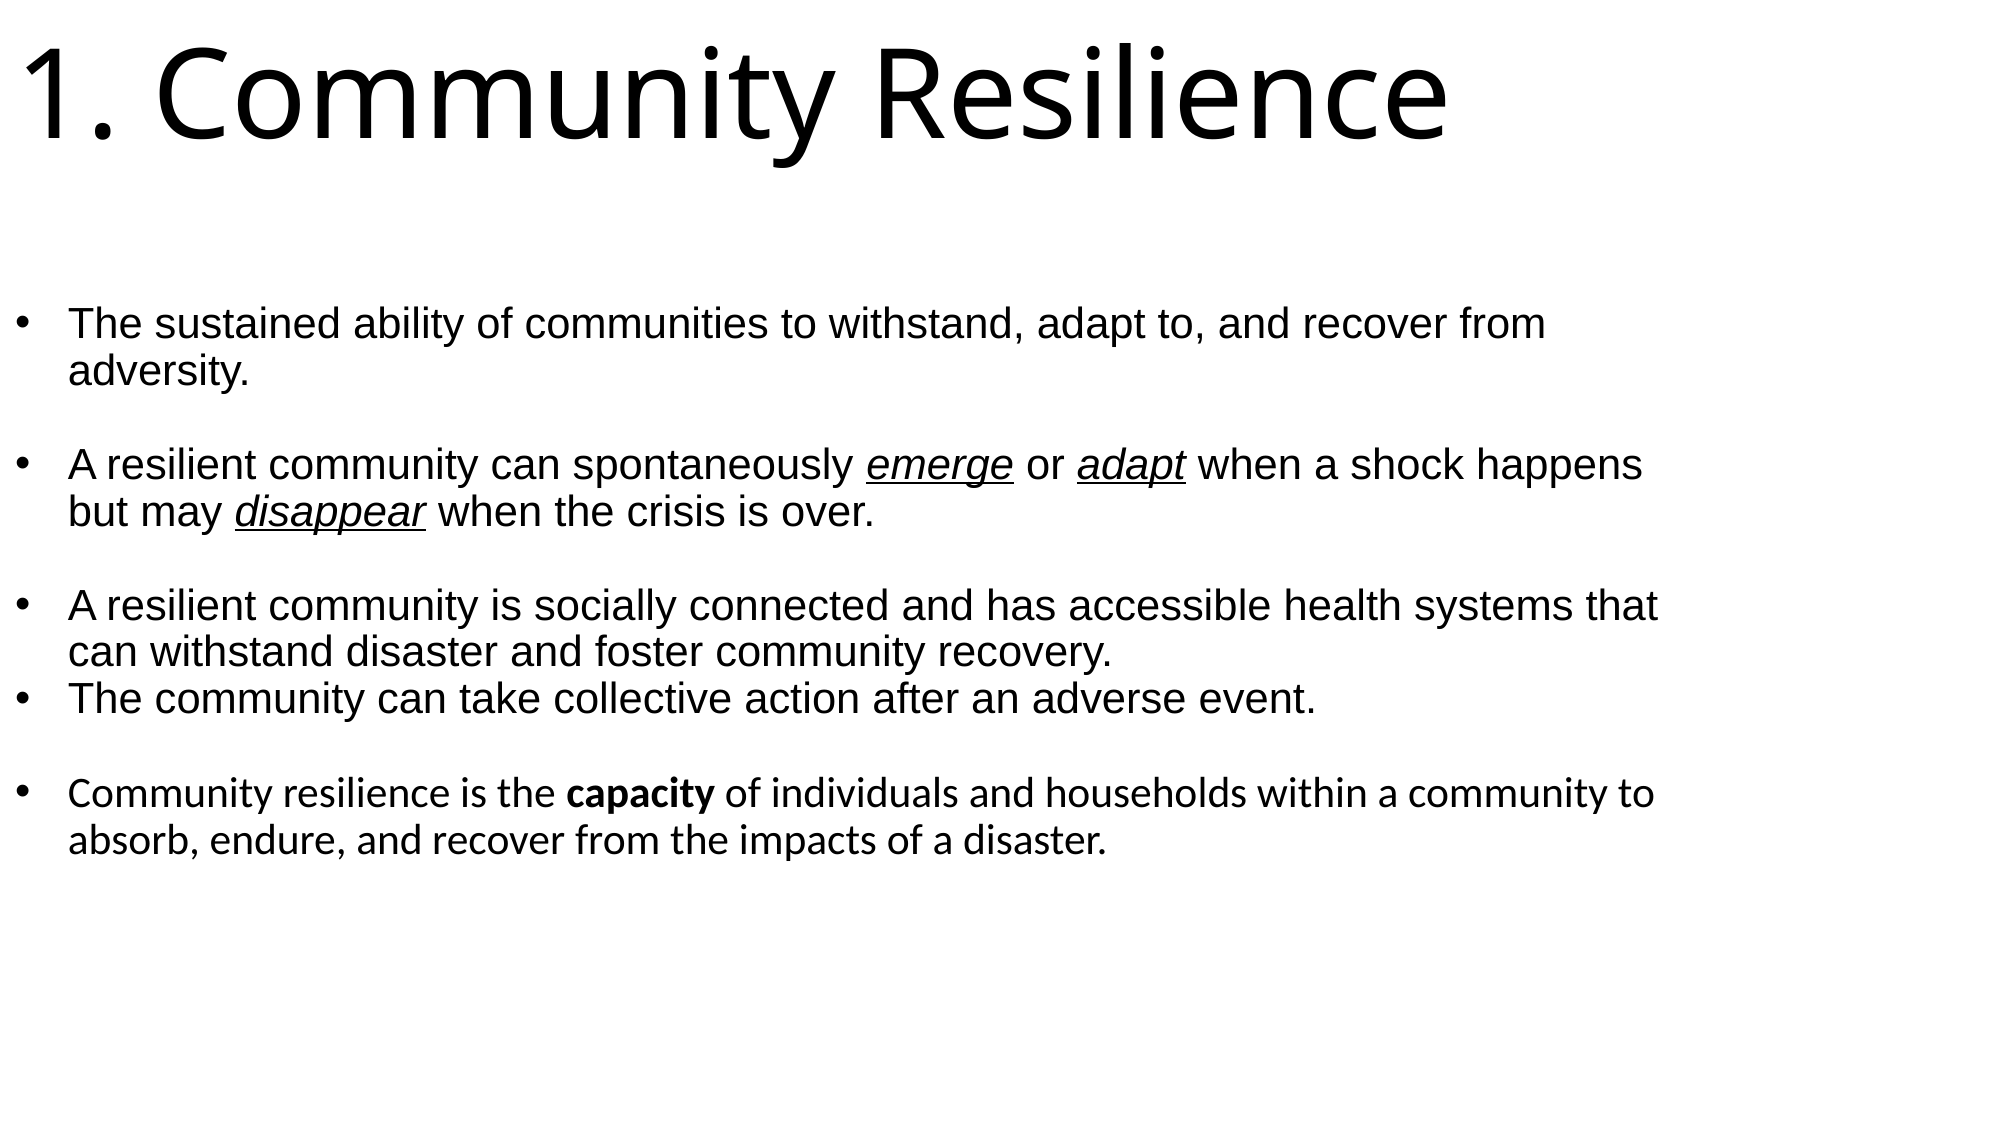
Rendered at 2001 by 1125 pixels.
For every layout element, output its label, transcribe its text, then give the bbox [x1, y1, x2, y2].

list The sustained ability of communities to withstand, adapt to, and recover from adversity. A resilient community can spontaneously emerge or adapt when a shock happens but may disappear when the crisis is over. A resilient community is socially connected and has accessible health systems that can withstand disaster and foster community recovery. The community can take collective action after an adverse event. Community resilience is the capacity of individuals and households within a community to absorb, endure, and recover from the impacts of a disaster. [0, 241, 1725, 1080]
title 1. Community Resilience [0, 0, 1725, 173]
